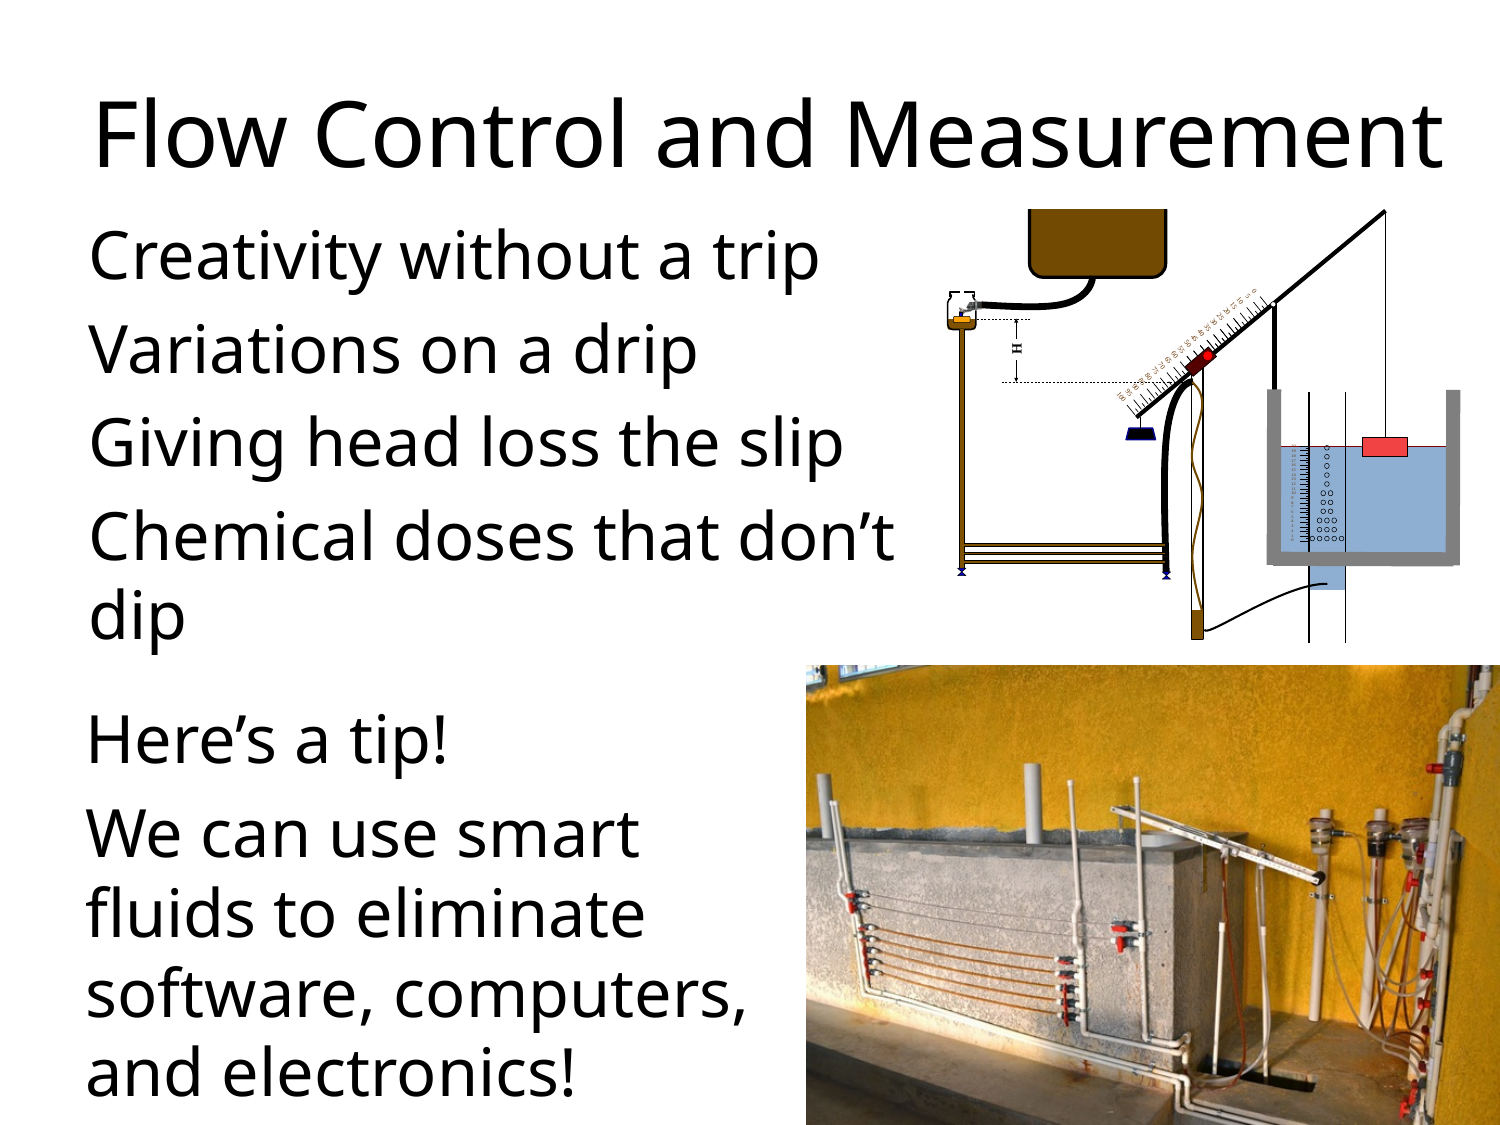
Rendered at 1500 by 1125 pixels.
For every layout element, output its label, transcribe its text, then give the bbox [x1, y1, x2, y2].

picture [946, 183, 1461, 644]
text_box Here’s a tip! We can use smart fluids to eliminate software, computers, and electronics! [70, 689, 801, 1118]
picture [806, 665, 1500, 1125]
subtitle Creativity without a trip Variations on a drip Giving head loss the slip Chemical doses that don’t dip [73, 205, 950, 689]
title Flow Control and Measurement [75, 37, 1463, 225]
